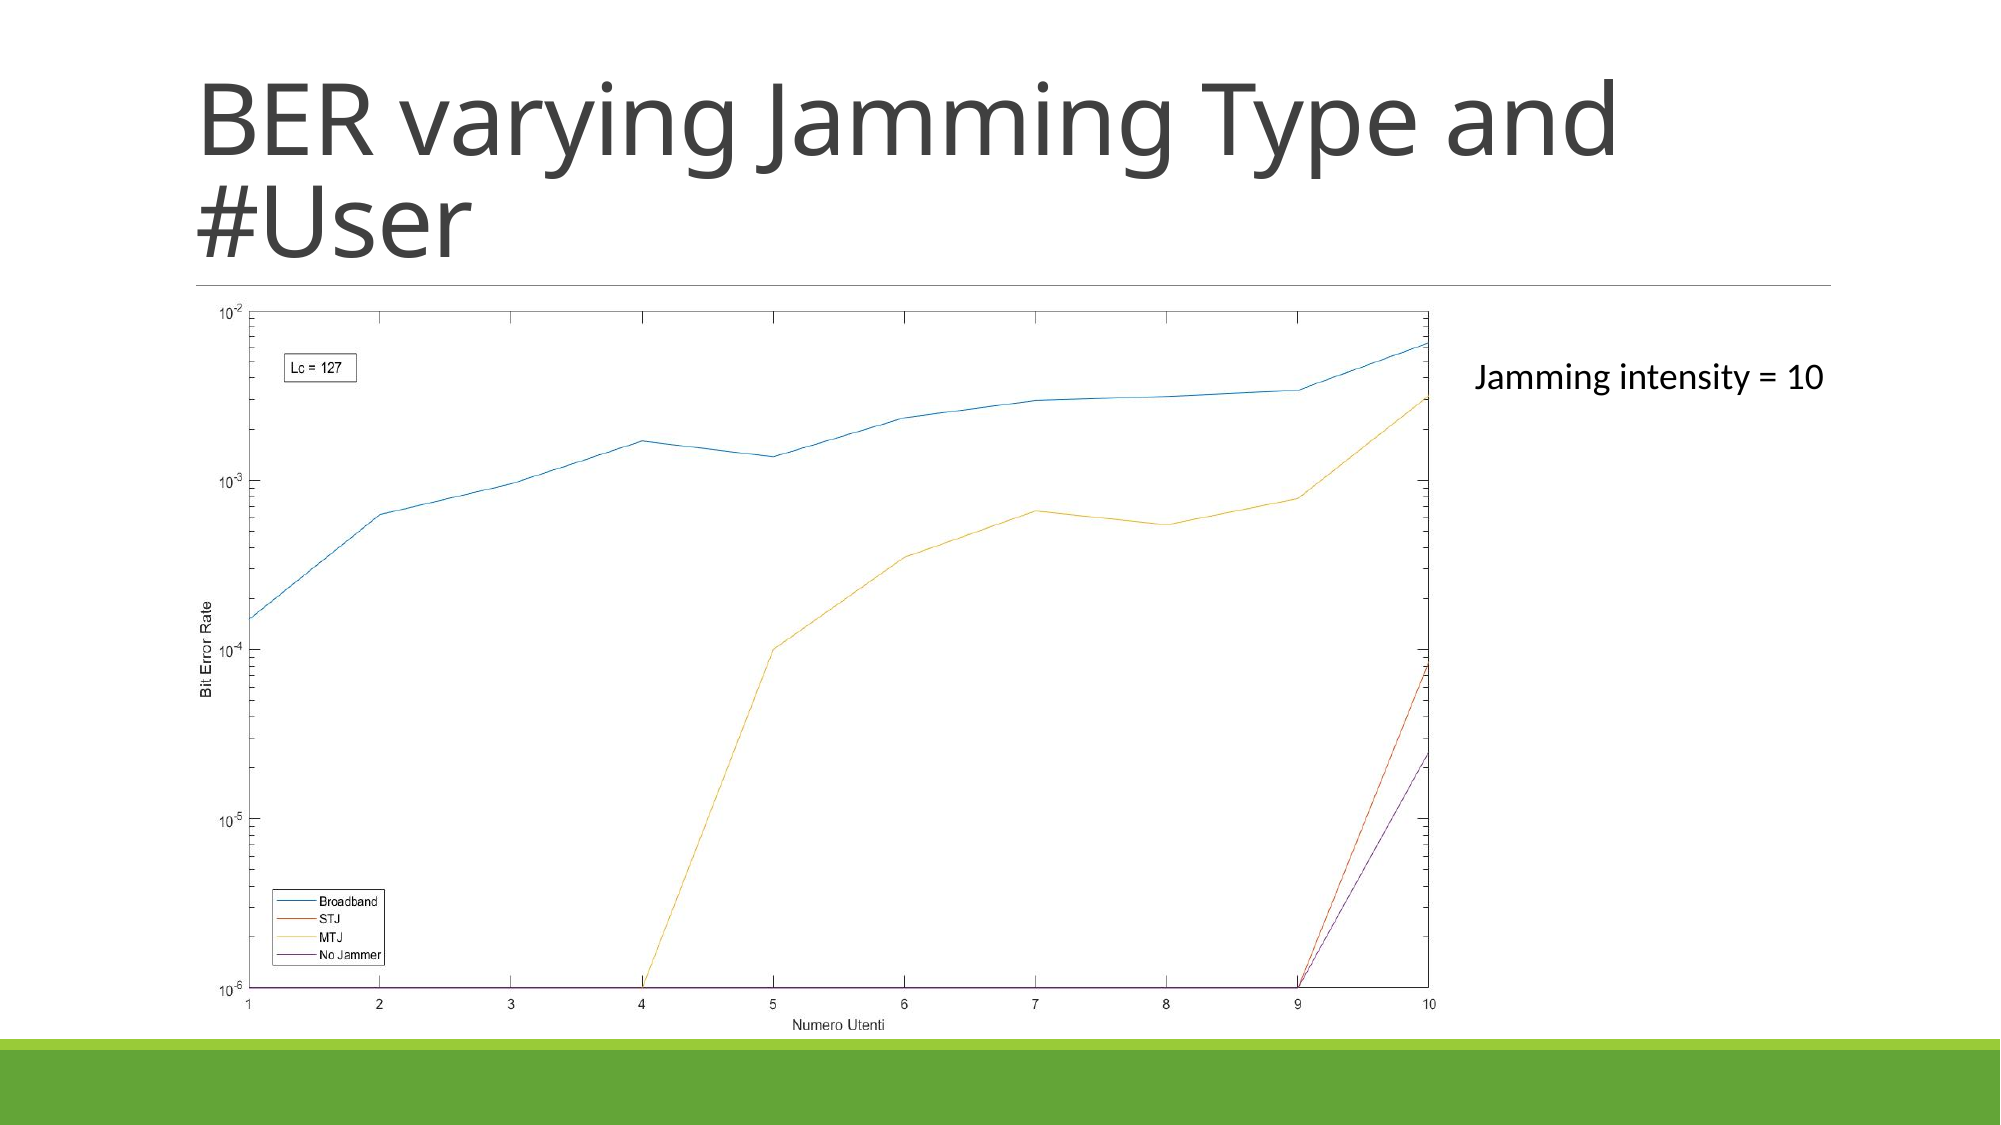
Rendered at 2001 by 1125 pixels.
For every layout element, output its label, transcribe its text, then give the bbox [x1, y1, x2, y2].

text_box Jamming intensity = 10 [1469, 344, 1859, 405]
picture [179, 293, 1461, 1030]
title BER varying Jamming Type and #User [180, 47, 1830, 285]
